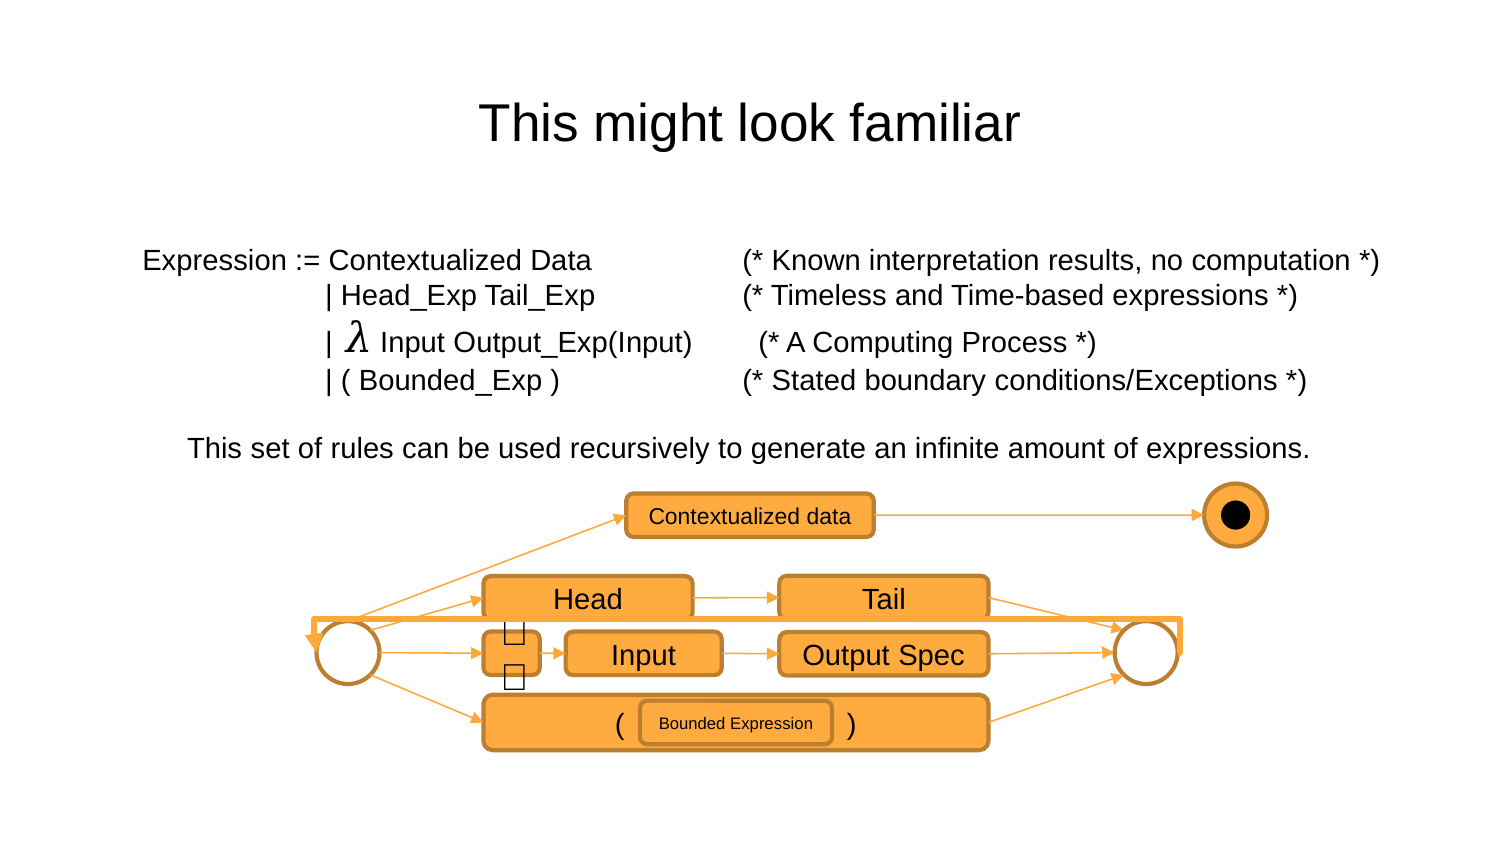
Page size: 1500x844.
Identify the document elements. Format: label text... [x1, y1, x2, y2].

text_box Expression := Contextualized Data (* Known interpretation results, no computation *) | Head_Exp Tail_Exp (* Timeless and Time-based expressions *) | 𝜆 Input Output_Exp(Input) (* A Computing Process *) | ( Bounded_Exp ) (* Stated boundary conditions/Exceptions *) [127, 233, 1459, 404]
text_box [316, 483, 1268, 751]
text_box This set of rules can be used recursively to generate an infinite amount of expressions. [172, 421, 1328, 472]
title This might look familiar [51, 72, 1449, 167]
